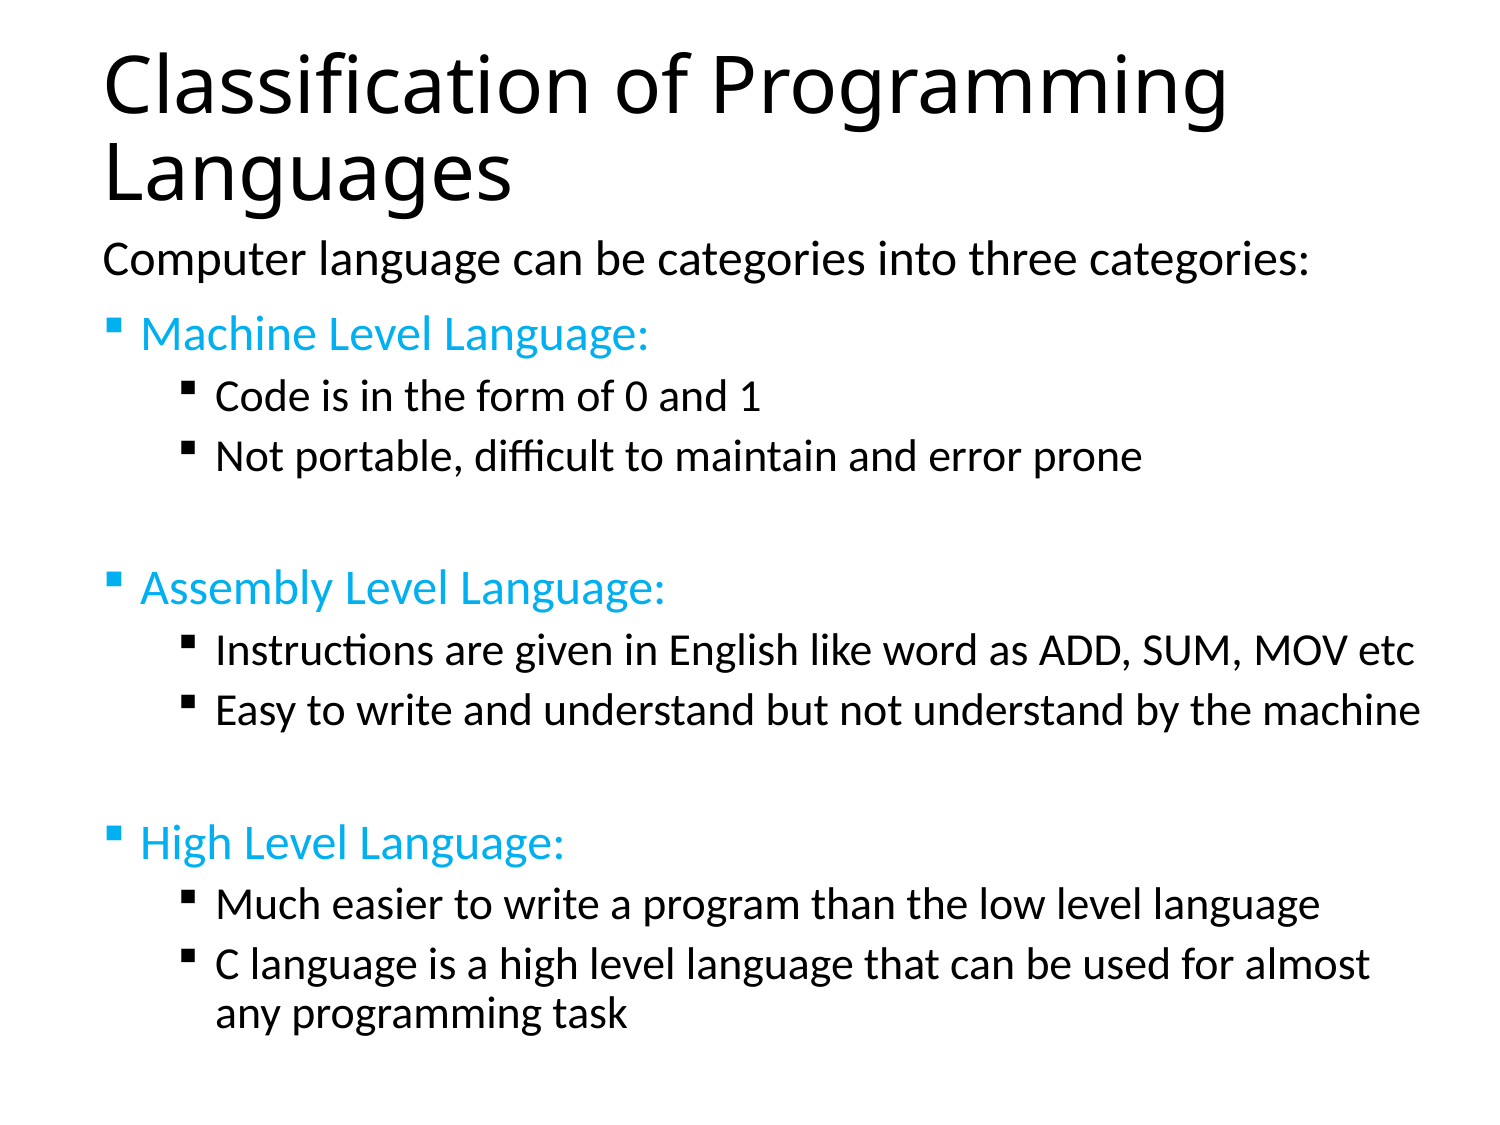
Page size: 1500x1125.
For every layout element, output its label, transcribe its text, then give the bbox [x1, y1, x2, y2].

text_box Computer language can be categories into three categories: Machine Level Language: Code is in the form of 0 and 1 Not portable, difficult to maintain and error prone Assembly Level Language: Instructions are given in English like word as ADD, SUM, MOV etc Easy to write and understand but not understand by the machine High Level Language: Much easier to write a program than the low level language C language is a high level language that can be used for almost any programming task [87, 224, 1463, 1079]
title Classification of Programming Languages [87, 37, 1500, 225]
